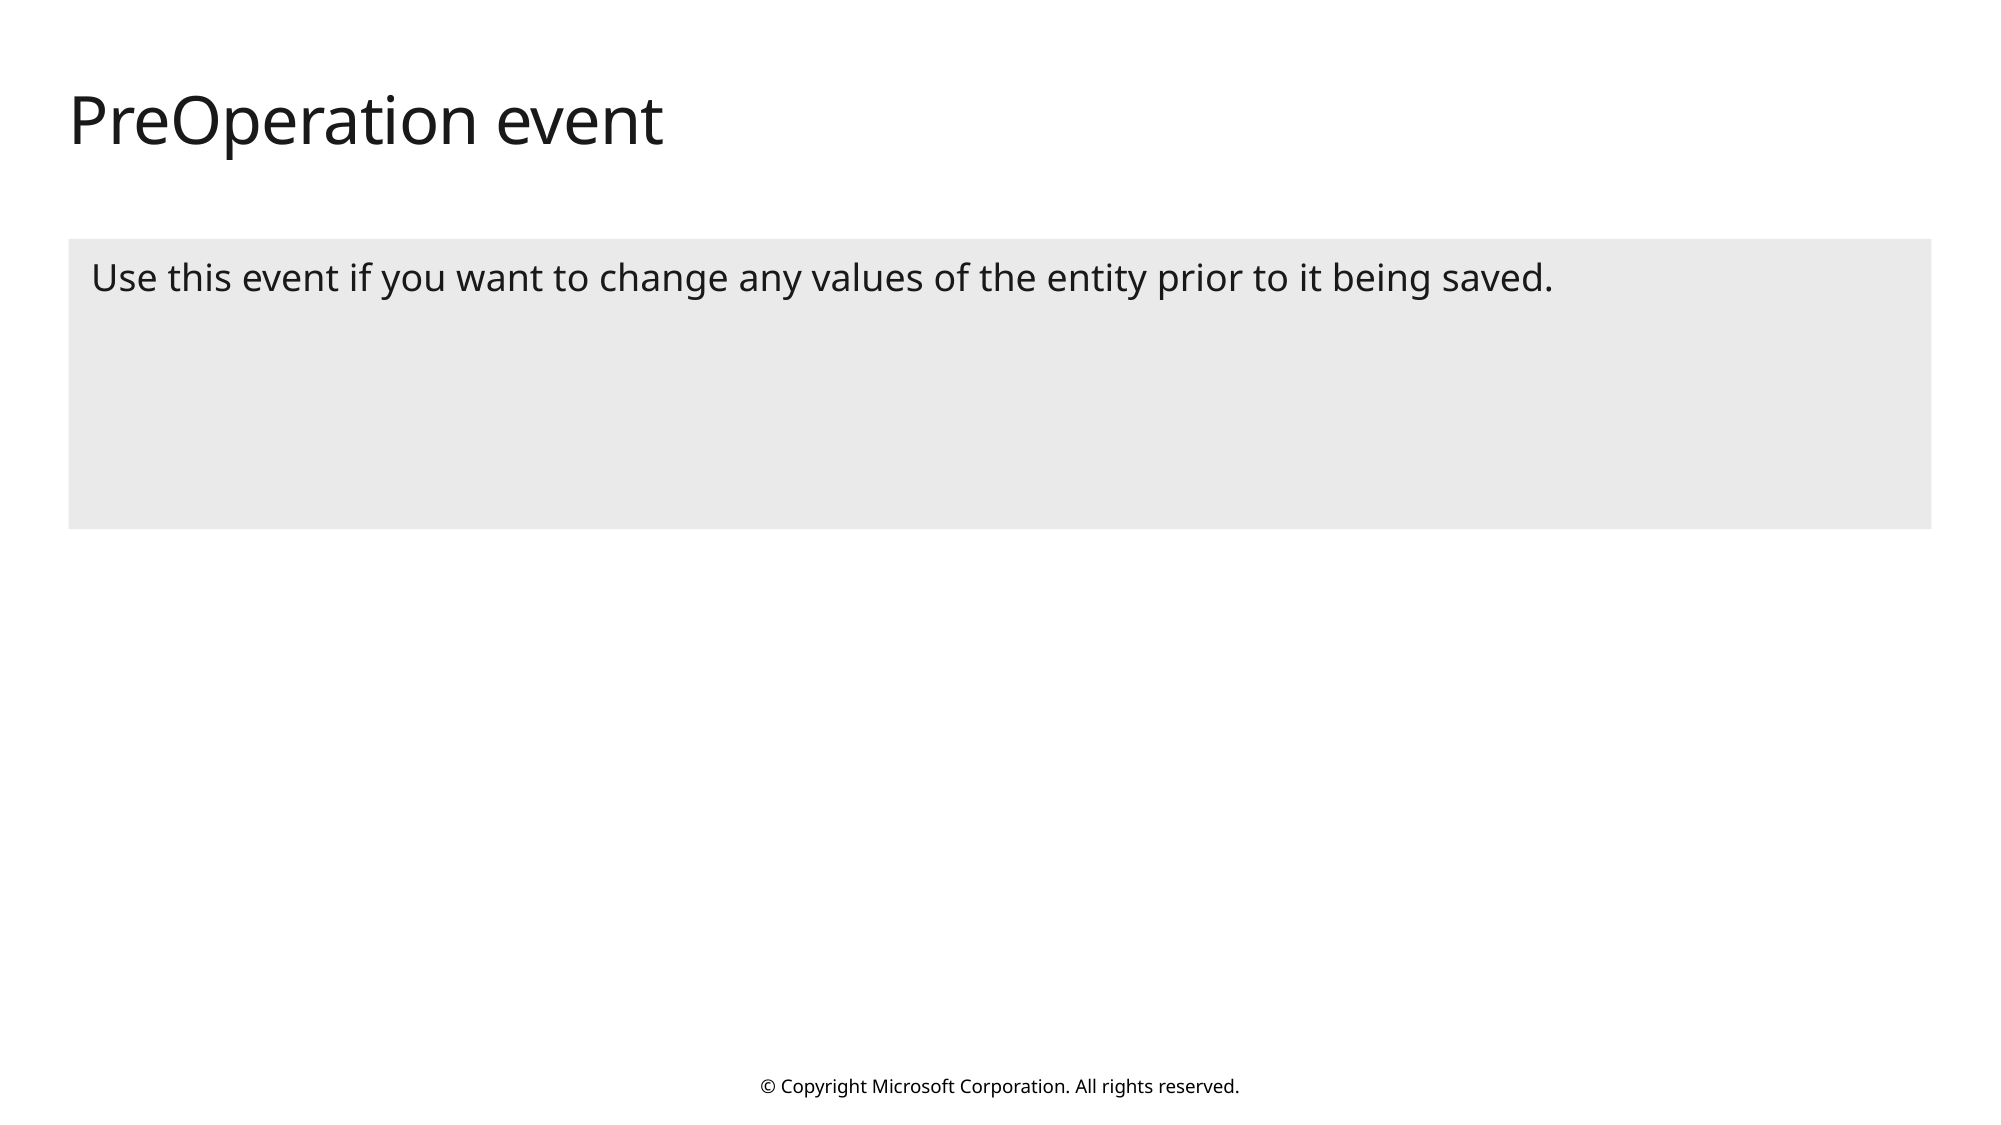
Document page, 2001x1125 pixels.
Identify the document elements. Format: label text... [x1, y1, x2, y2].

list Use this event if you want to change any values of the entity prior to it being saved. [68, 238, 1932, 530]
title PreOperation event [68, 72, 1932, 192]
